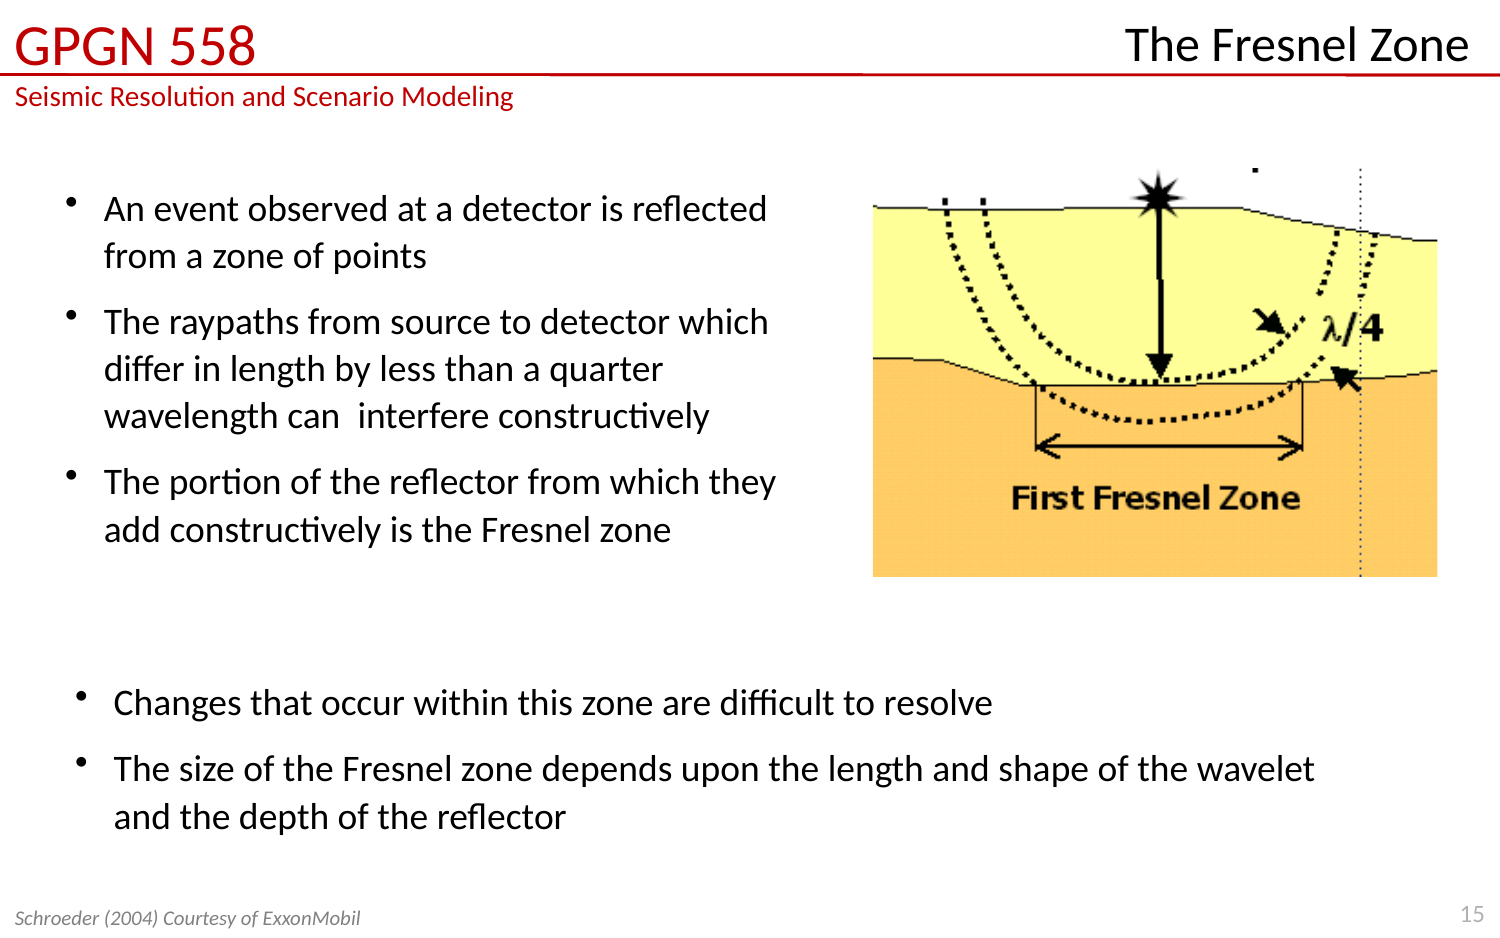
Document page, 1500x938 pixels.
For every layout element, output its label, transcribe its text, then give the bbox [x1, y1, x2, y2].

title The Fresnel Zone [612, 3, 1500, 80]
text_box Schroeder (2004) Courtesy of ExxonMobil [0, 897, 675, 938]
slide_number 15 [1149, 887, 1500, 938]
picture [872, 168, 1438, 577]
text_box Changes that occur within this zone are difficult to resolve The size of the Fresnel zone depends upon the length and shape of the wavelet and the depth of the reflector [60, 668, 1352, 844]
text_box An event observed at a detector is reflected from a zone of points The raypaths from source to detector which differ in length by less than a quarter wavelength can interfere constructively The portion of the reflector from which they add constructively is the Fresnel zone [50, 173, 824, 557]
